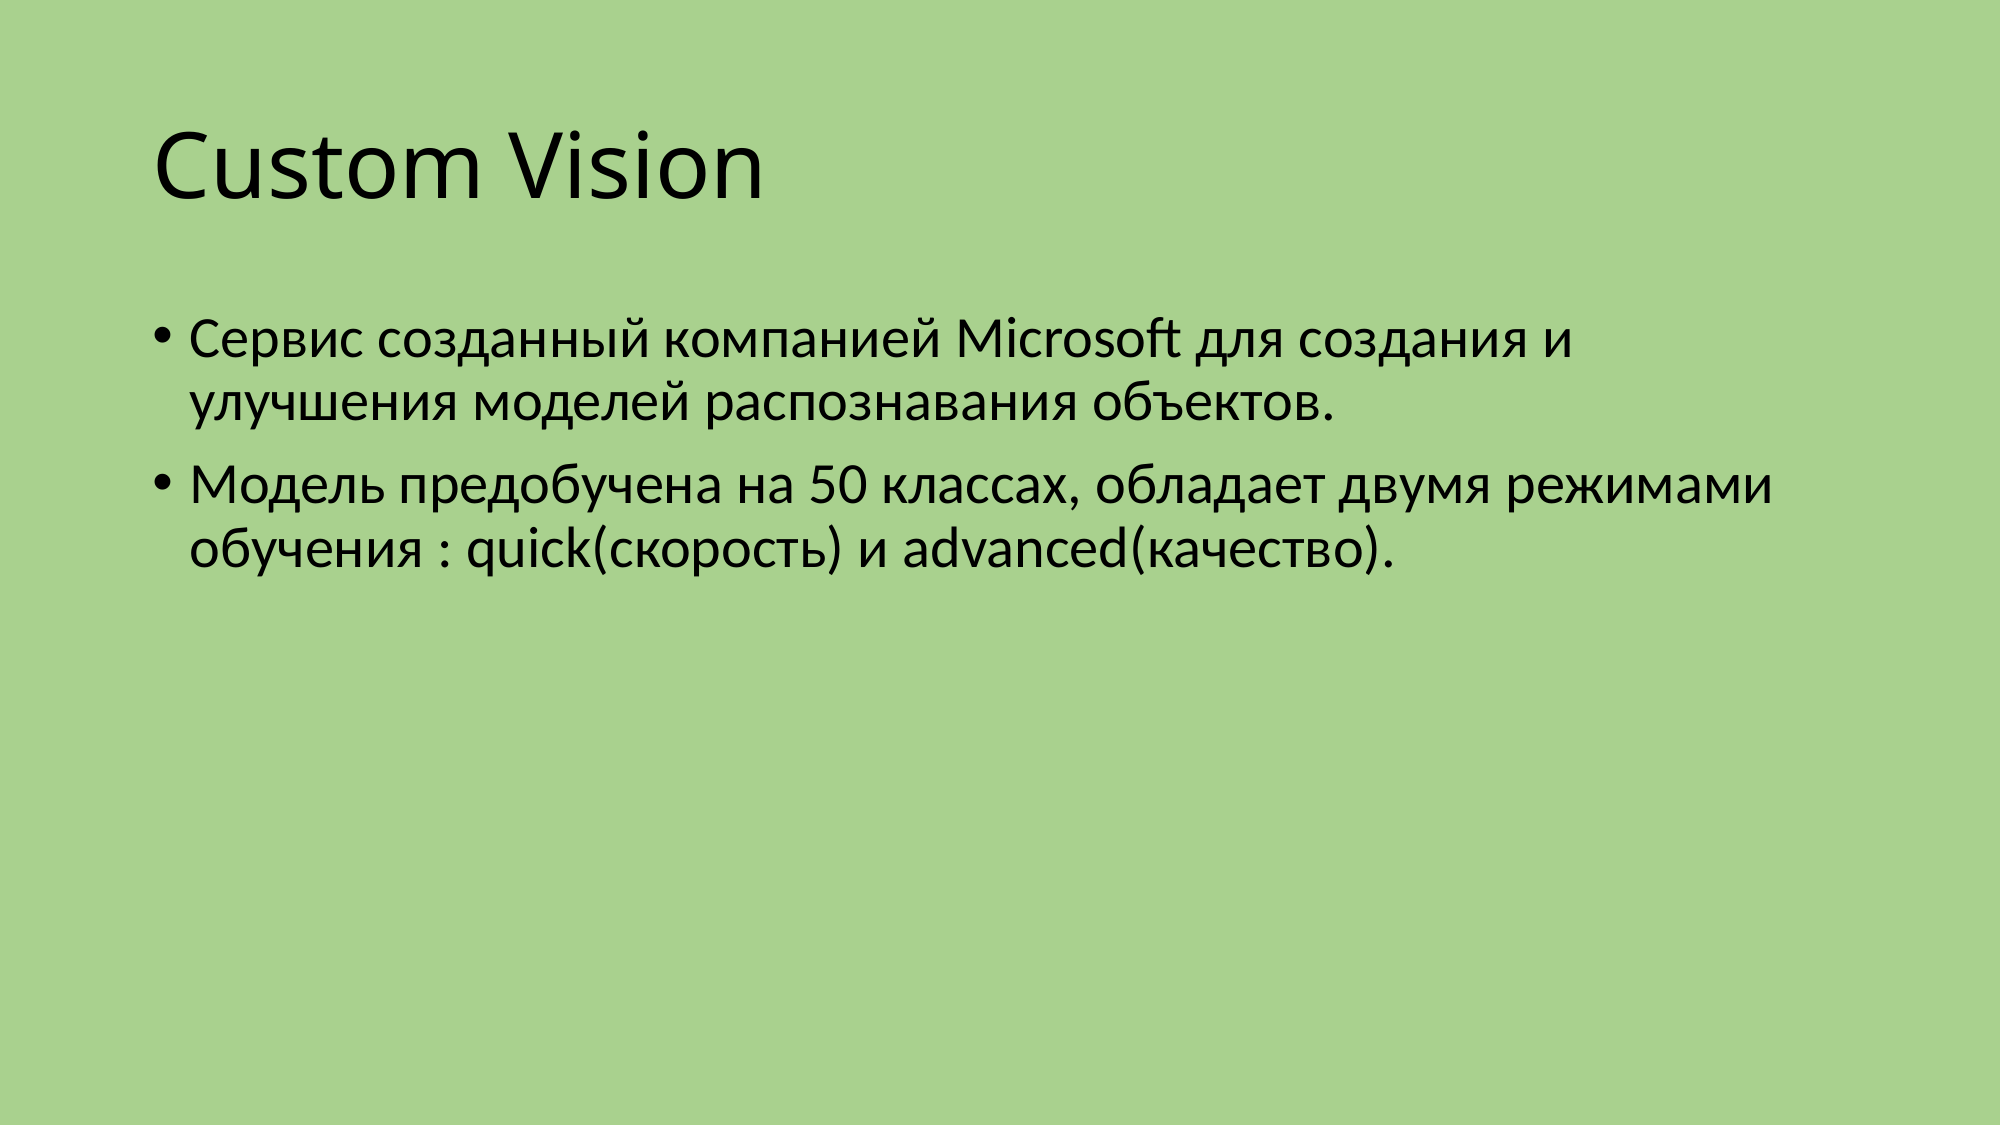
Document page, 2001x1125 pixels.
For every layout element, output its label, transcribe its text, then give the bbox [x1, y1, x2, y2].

list Сервис созданный компанией Microsoft для создания и улучшения моделей распознавания объектов. Модель предобучена на 50 классах, обладает двумя режимами обучения : quick(скорость) и advanced(качество). [137, 299, 1863, 1014]
title Custom Vision [137, 59, 1863, 278]
